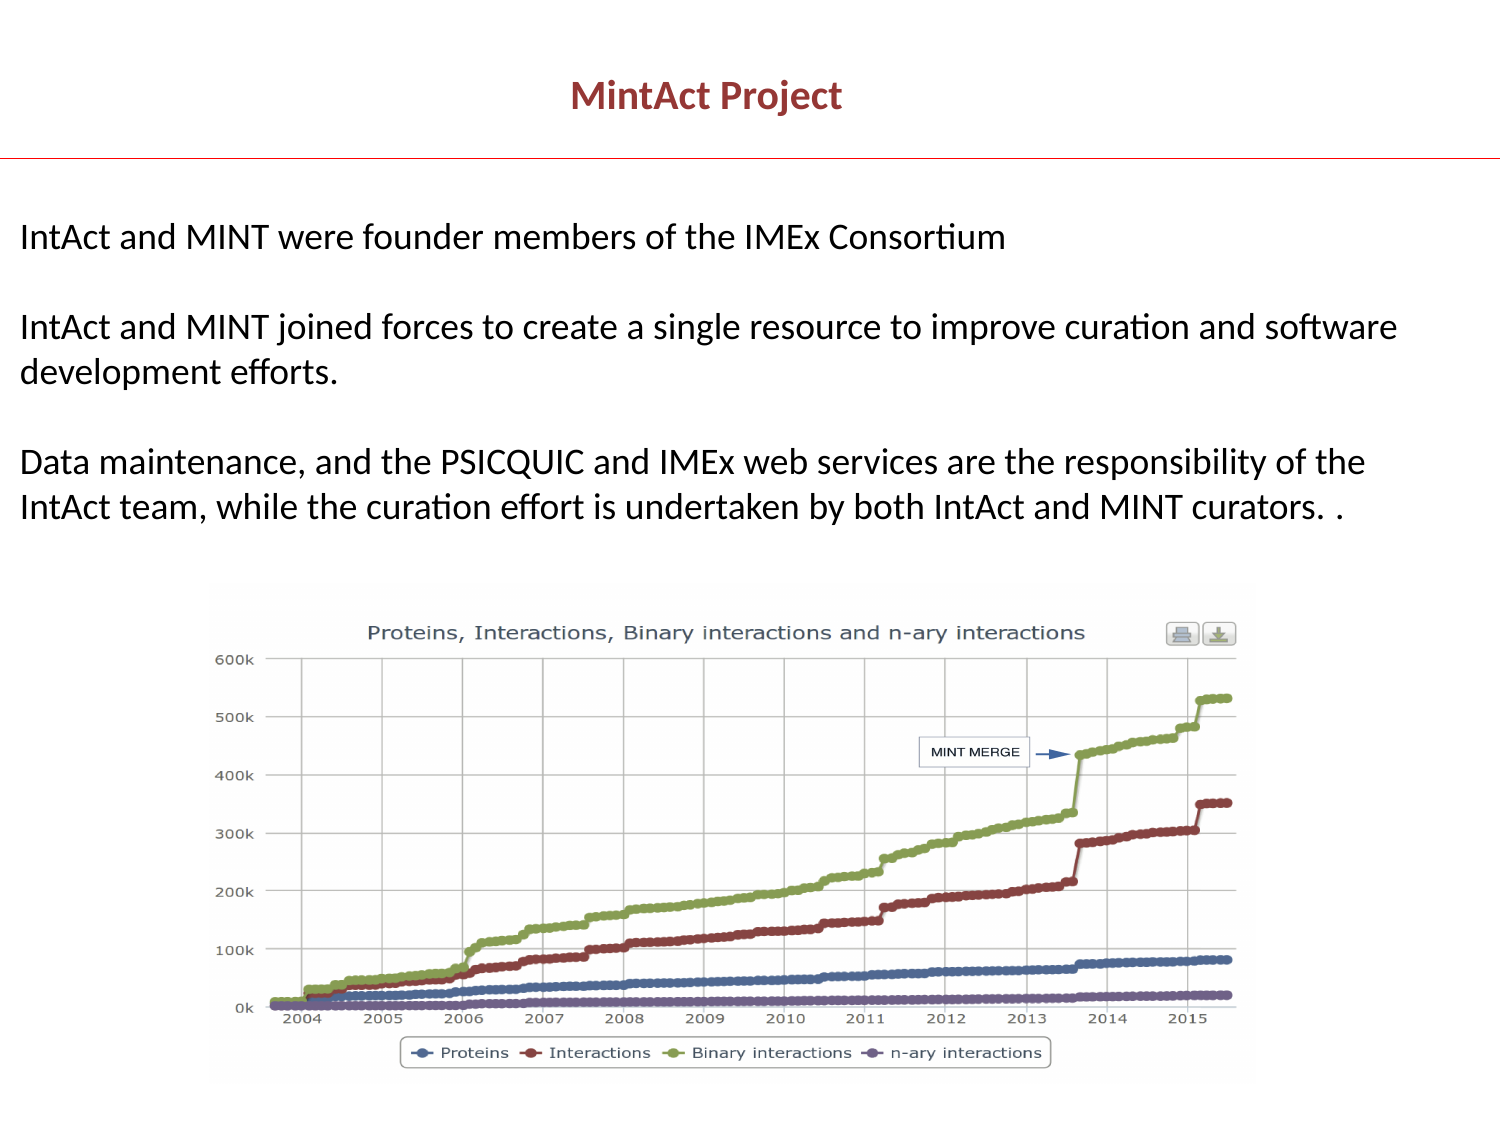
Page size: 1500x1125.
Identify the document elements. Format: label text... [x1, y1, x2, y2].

picture [209, 583, 1257, 1084]
text_box IntAct and MINT were founder members of the IMEx Consortium IntAct and MINT joined forces to create a single resource to improve curation and software development efforts. Data maintenance, and the PSICQUIC and IMEx web services are the responsibility of the IntAct team, while the curation effort is undertaken by both IntAct and MINT curators. . [4, 166, 1461, 580]
text_box MintAct Project [555, 60, 858, 126]
